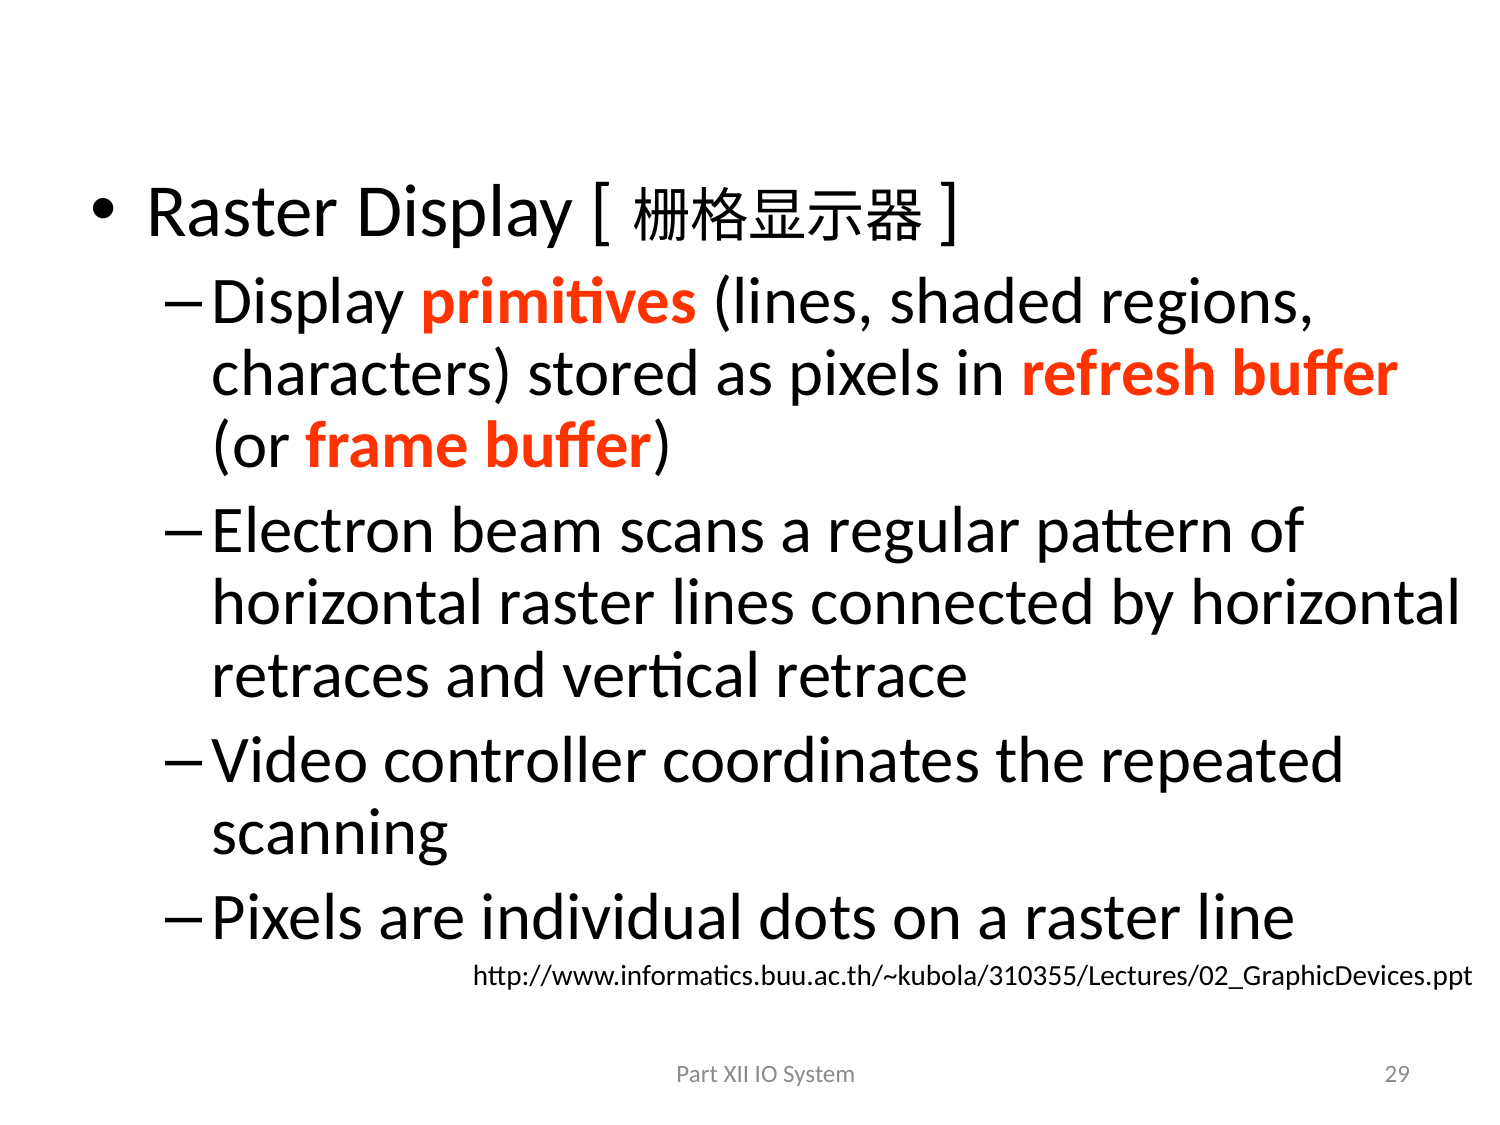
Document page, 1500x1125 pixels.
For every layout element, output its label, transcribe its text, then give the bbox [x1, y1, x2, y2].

slide_number 29 [1074, 1042, 1425, 1103]
list Raster Display [栅格显示器] Display primitives (lines, shaded regions, characters) stored as pixels in refresh buffer (or frame buffer) Electron beam scans a regular pattern of horizontal raster lines connected by horizontal retraces and vertical retrace Video controller coordinates the repeated scanning Pixels are individual dots on a raster line [75, 164, 1500, 1005]
text_box http://www.informatics.buu.ac.th/~kubola/310355/Lectures/02_GraphicDevices.ppt [458, 949, 1495, 999]
footer Part XII IO System [512, 1042, 1020, 1103]
